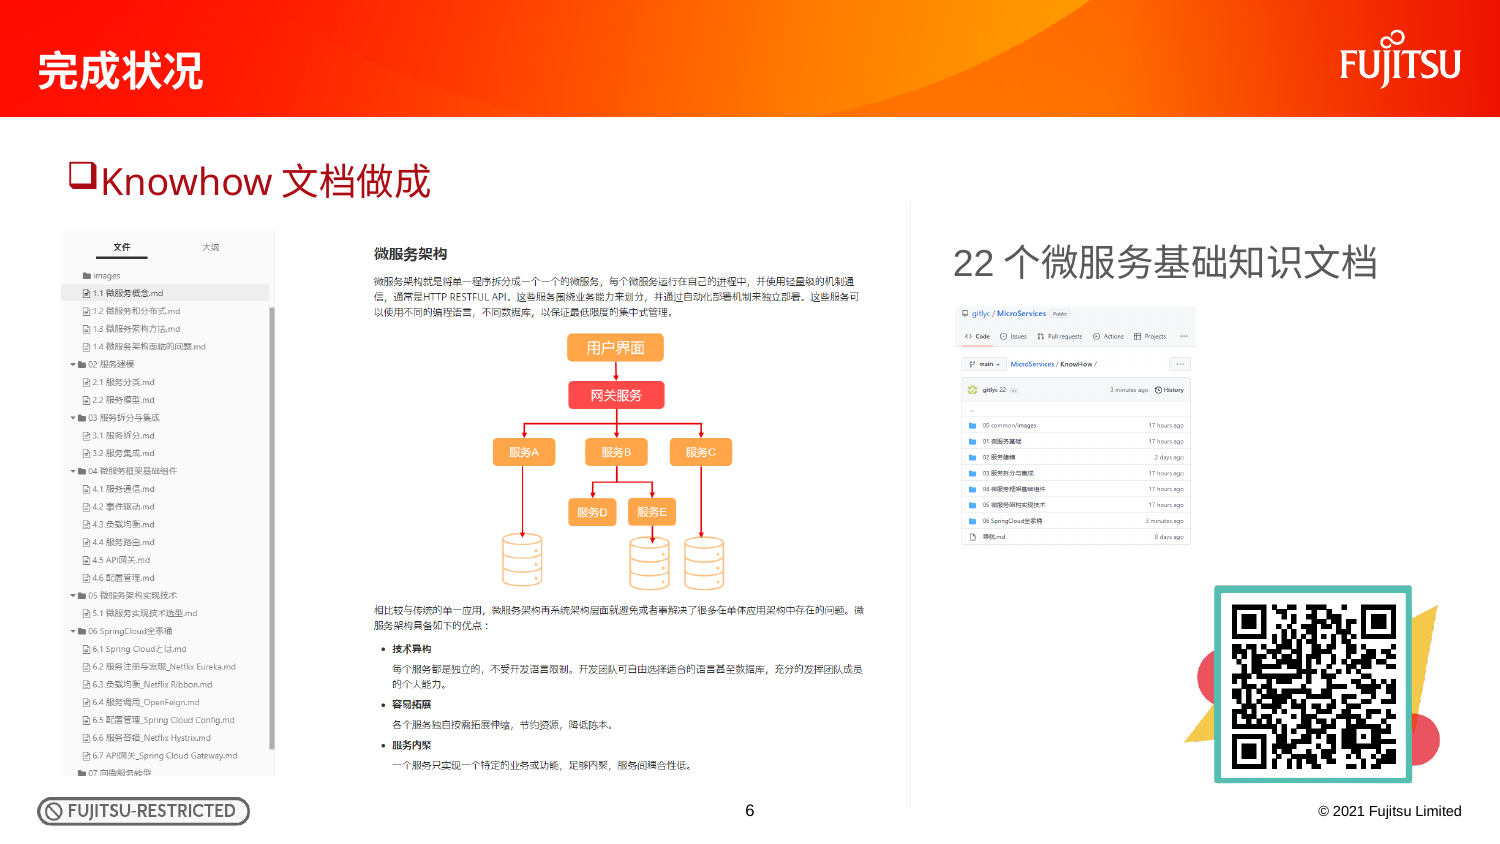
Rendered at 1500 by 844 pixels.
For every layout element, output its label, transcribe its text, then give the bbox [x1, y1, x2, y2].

text_box Knowhow文档做成 [51, 150, 573, 211]
slide_number 6 [705, 800, 795, 821]
picture [0, 0, 1153, 117]
text_box 22个微服务基础知识文档 [938, 231, 1452, 292]
footer © 2021 Fujitsu Limited [1272, 801, 1462, 820]
title 完成状况 [37, 52, 1308, 96]
picture [955, 306, 1441, 811]
picture [37, 797, 250, 826]
picture [61, 231, 910, 776]
